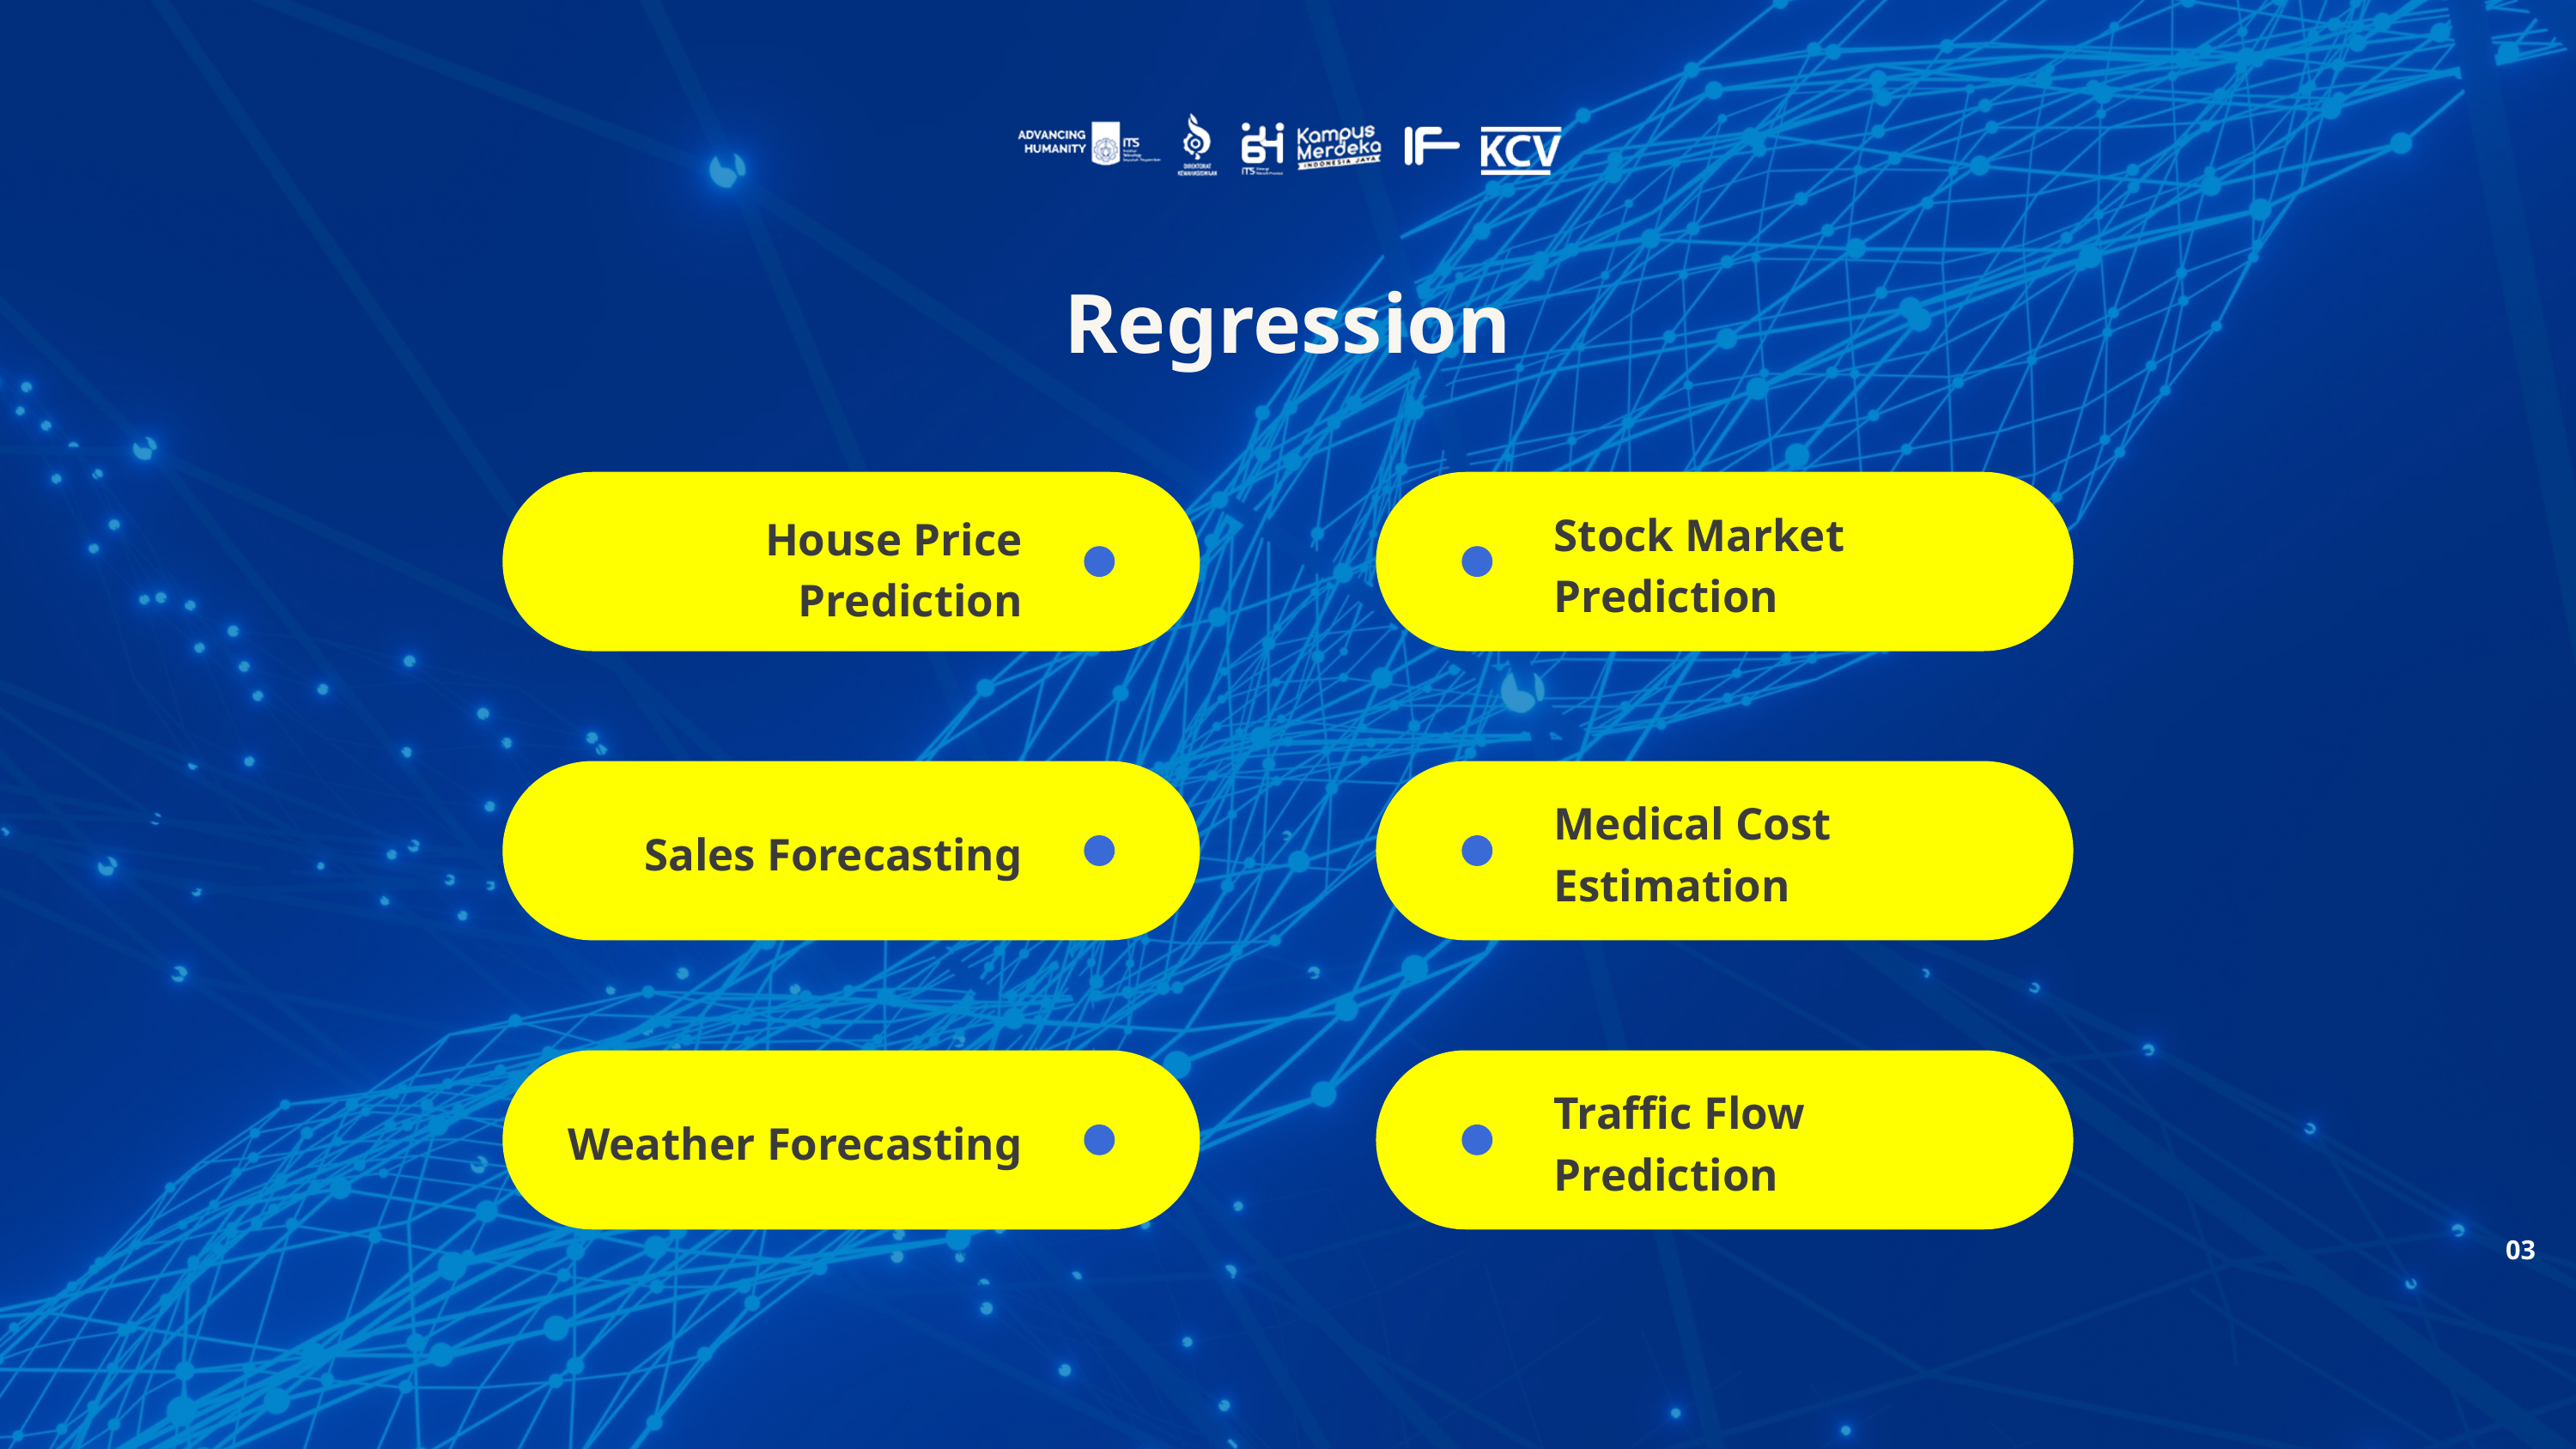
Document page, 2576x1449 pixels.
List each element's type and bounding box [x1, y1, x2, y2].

text_box [1376, 1050, 2074, 1230]
text_box [1084, 1124, 1115, 1156]
text_box [1084, 834, 1115, 867]
text_box [0, 0, 2576, 1449]
text_box [1376, 471, 2074, 652]
text_box [1376, 761, 2074, 941]
text_box [502, 761, 1200, 941]
text_box [1461, 834, 1493, 867]
text_box [1084, 545, 1115, 578]
text_box [502, 1050, 1200, 1230]
text_box [502, 471, 1200, 652]
text_box [1461, 1124, 1493, 1156]
text_box [1461, 545, 1493, 578]
